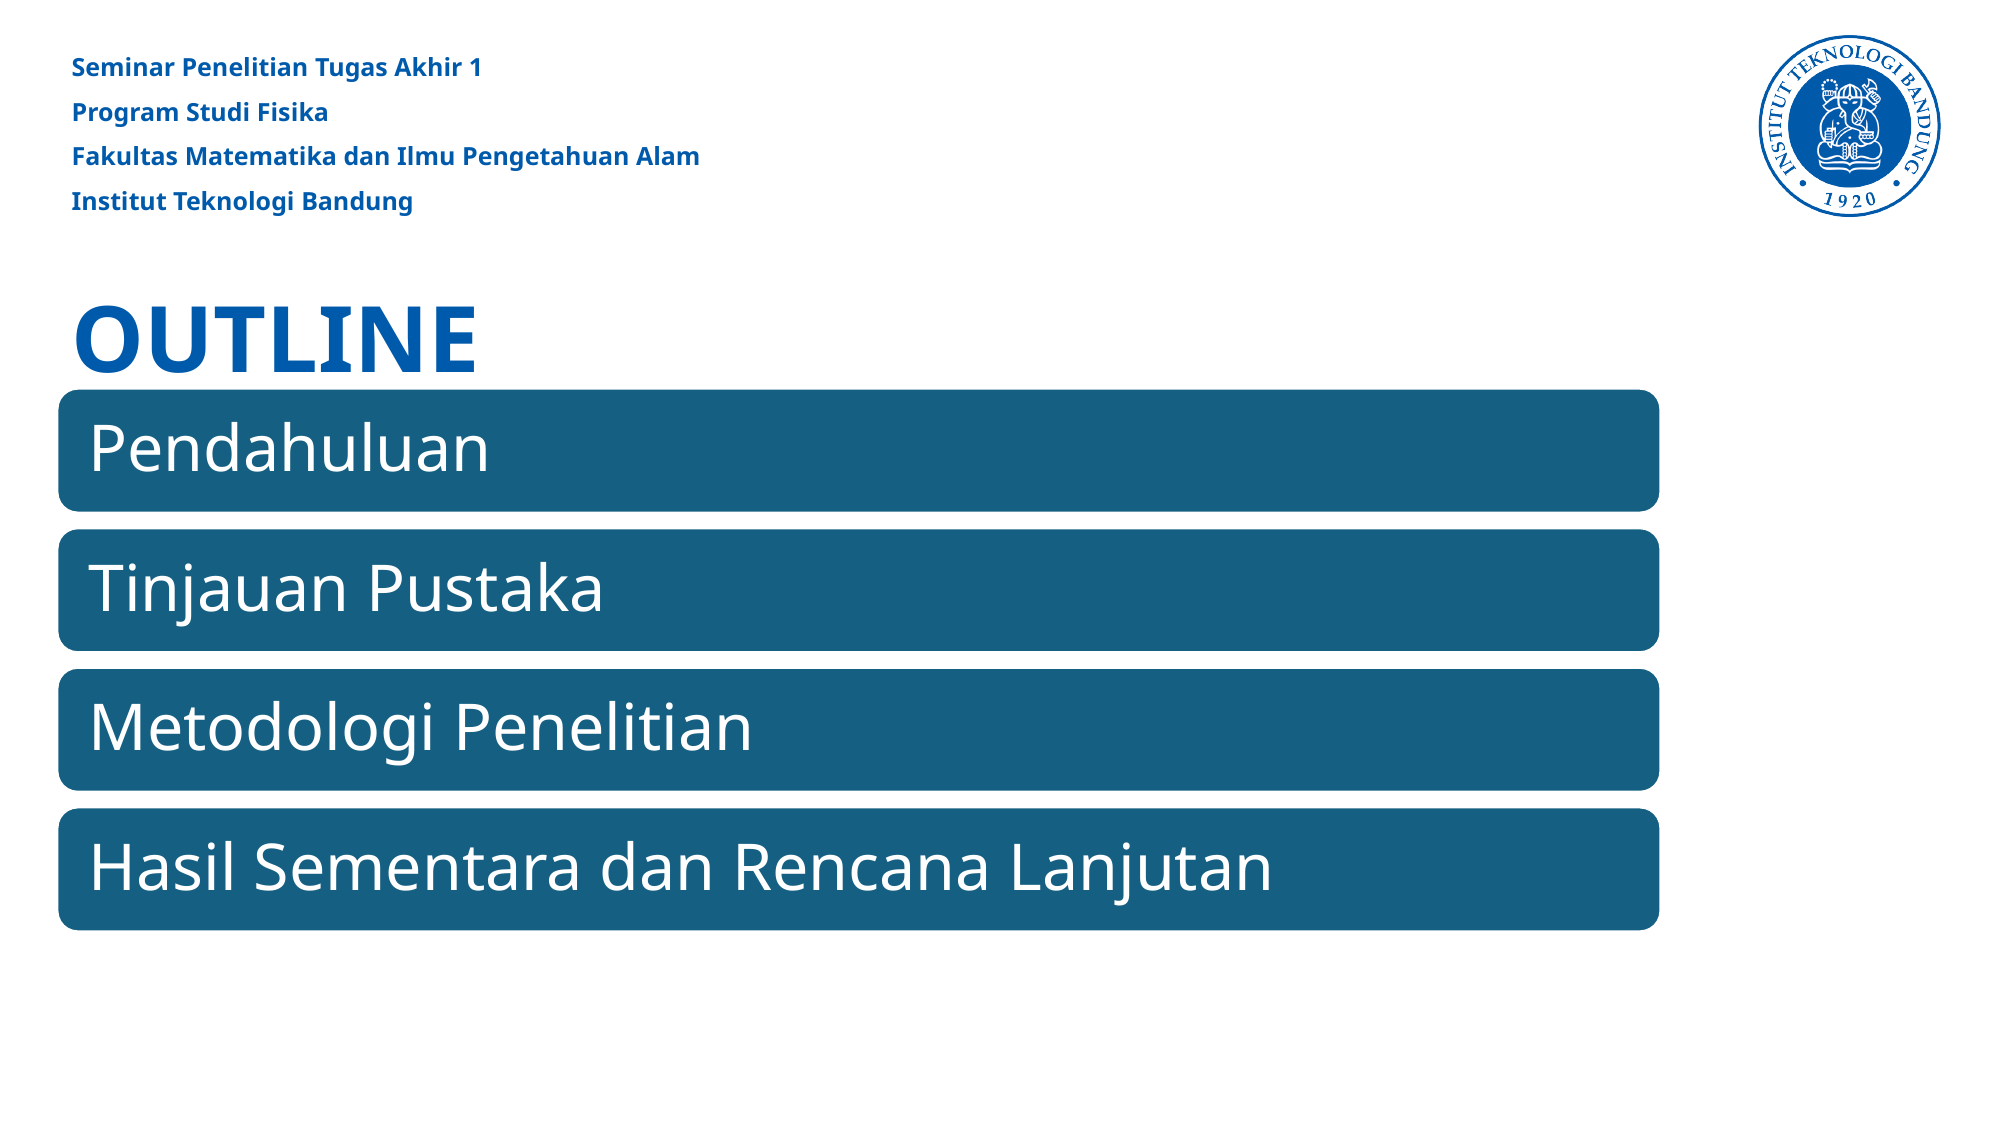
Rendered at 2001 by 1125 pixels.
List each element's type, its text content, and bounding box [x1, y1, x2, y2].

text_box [56, 28, 1944, 222]
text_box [56, 385, 1662, 935]
text_box OUTLINE [56, 273, 722, 385]
